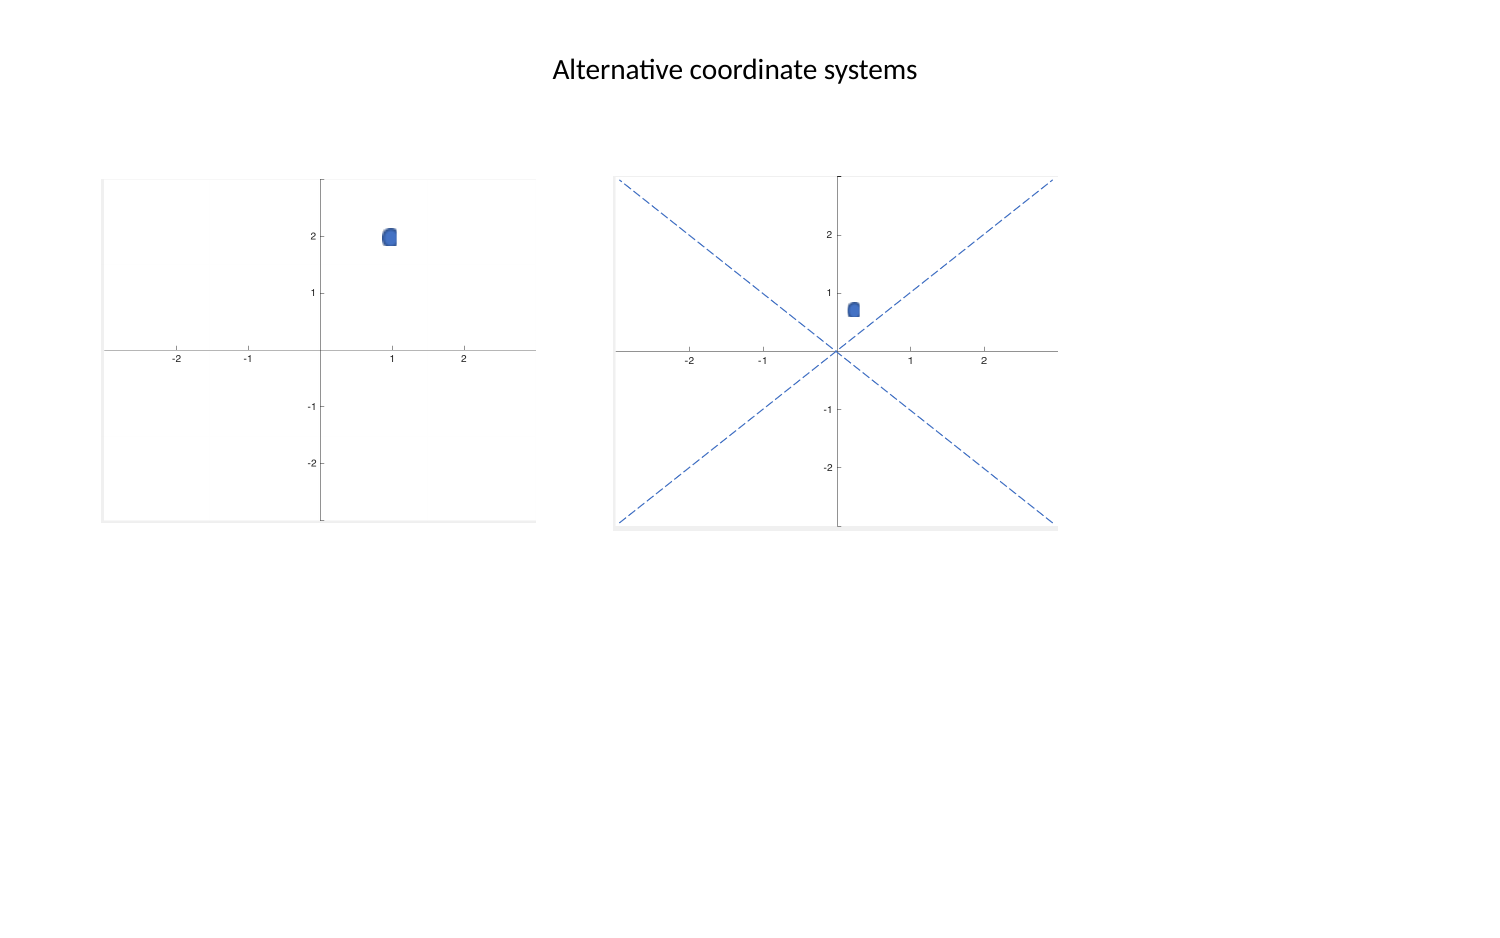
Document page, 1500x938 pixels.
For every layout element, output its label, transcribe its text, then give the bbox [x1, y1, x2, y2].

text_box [619, 179, 1053, 523]
picture [101, 179, 536, 523]
text_box Alternative coordinate systems [537, 42, 933, 93]
picture [613, 176, 1058, 531]
